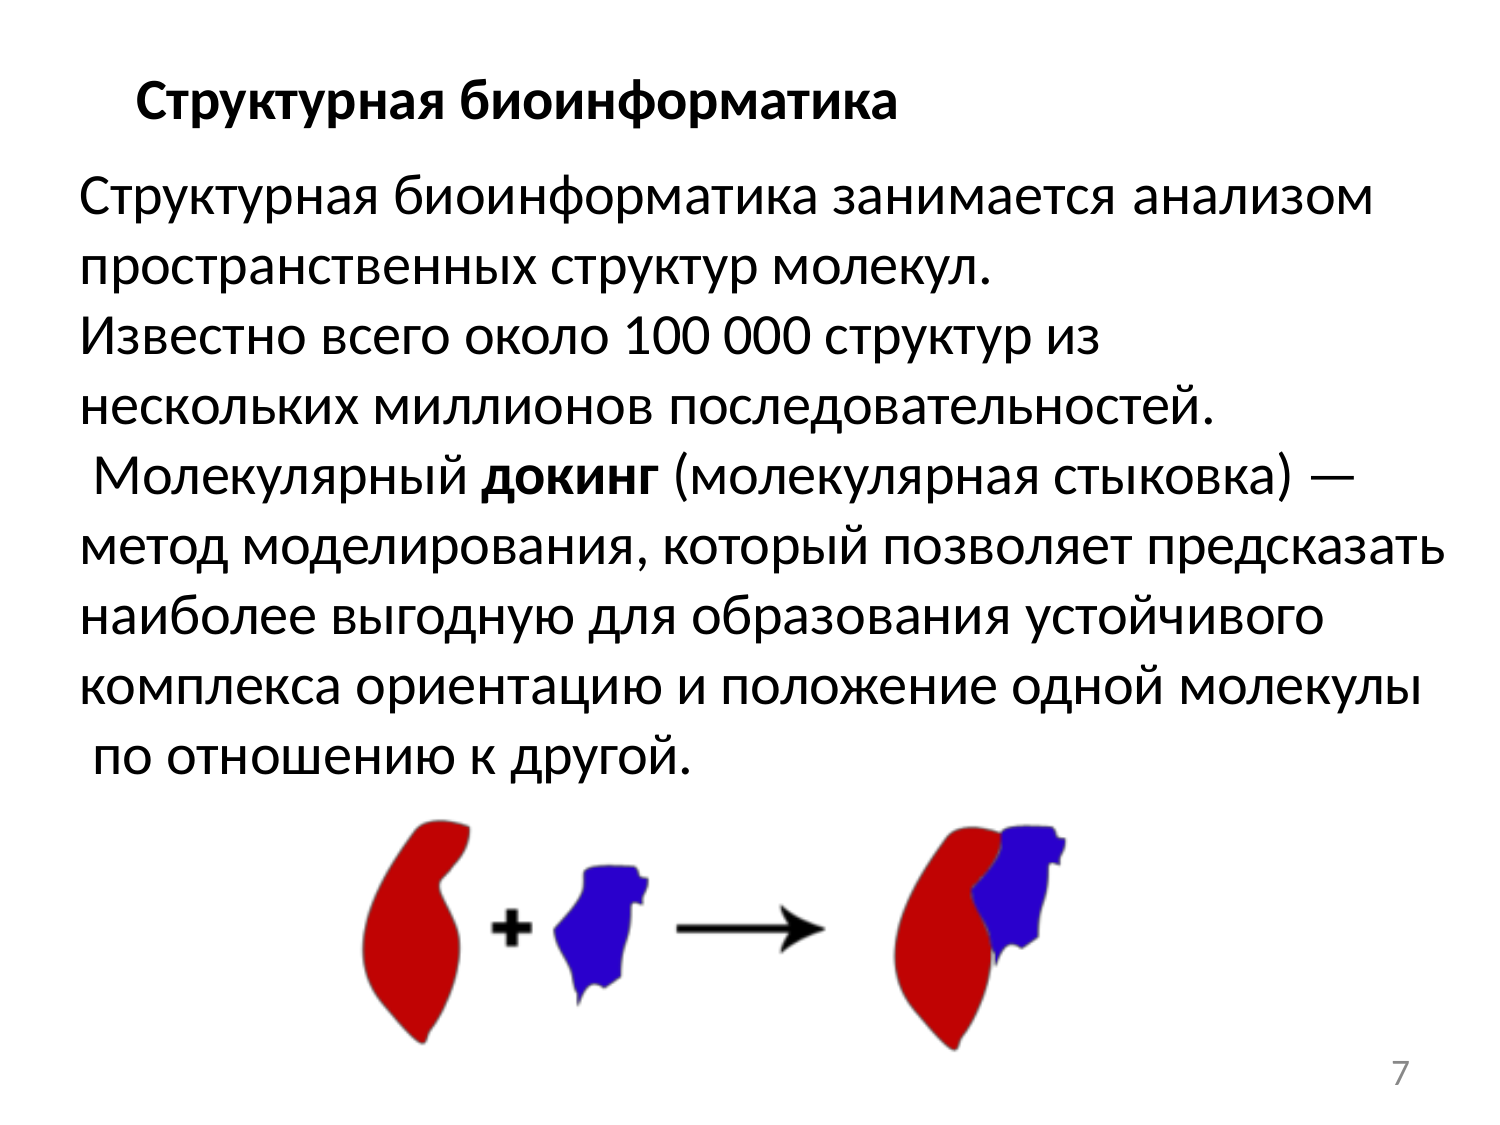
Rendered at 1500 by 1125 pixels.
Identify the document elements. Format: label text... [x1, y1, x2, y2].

text_box [312, 786, 1103, 1075]
slide_number 7 [1367, 1055, 1415, 1125]
text_box Структурная биоинформатика Структурная биоинформатика занимается анализом пространственных структур молекул. Известно всего около 100 000 структур из нескольких миллионов последовательностей. Молекулярный докинг (молекулярная стыковка) — метод моделирования, который позволяет предсказать наиболее выгодную для образования устойчивого комплекса ориентацию и положение одной молекулы по отношению к другой. [77, 61, 1463, 787]
